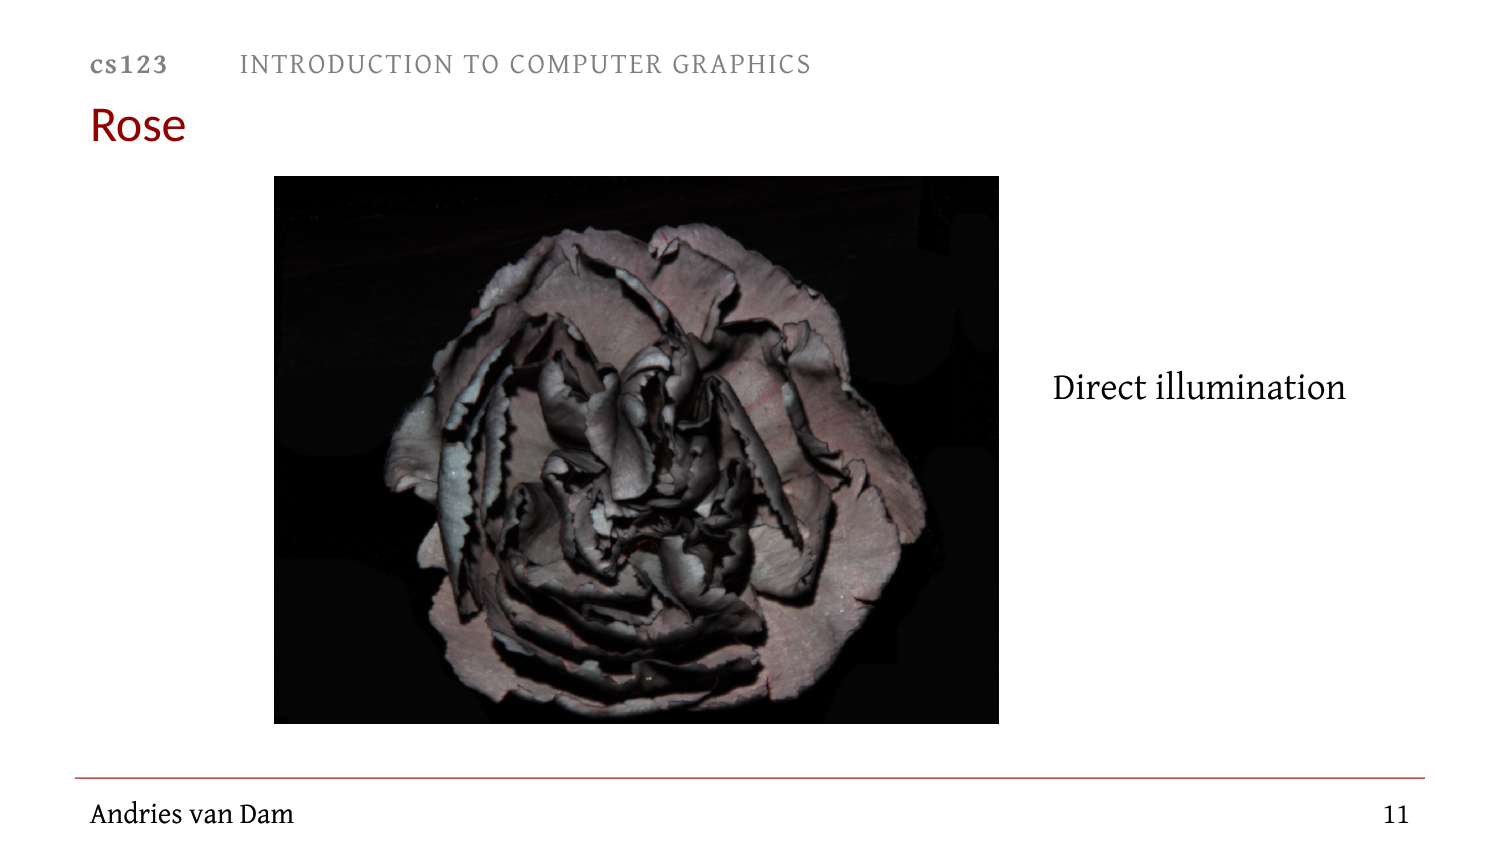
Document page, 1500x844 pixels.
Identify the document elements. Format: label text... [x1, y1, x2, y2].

picture [274, 176, 1000, 724]
slide_number 11 [1224, 787, 1425, 827]
text_box Direct illumination [1006, 355, 1400, 415]
title Rose [75, 84, 1425, 160]
